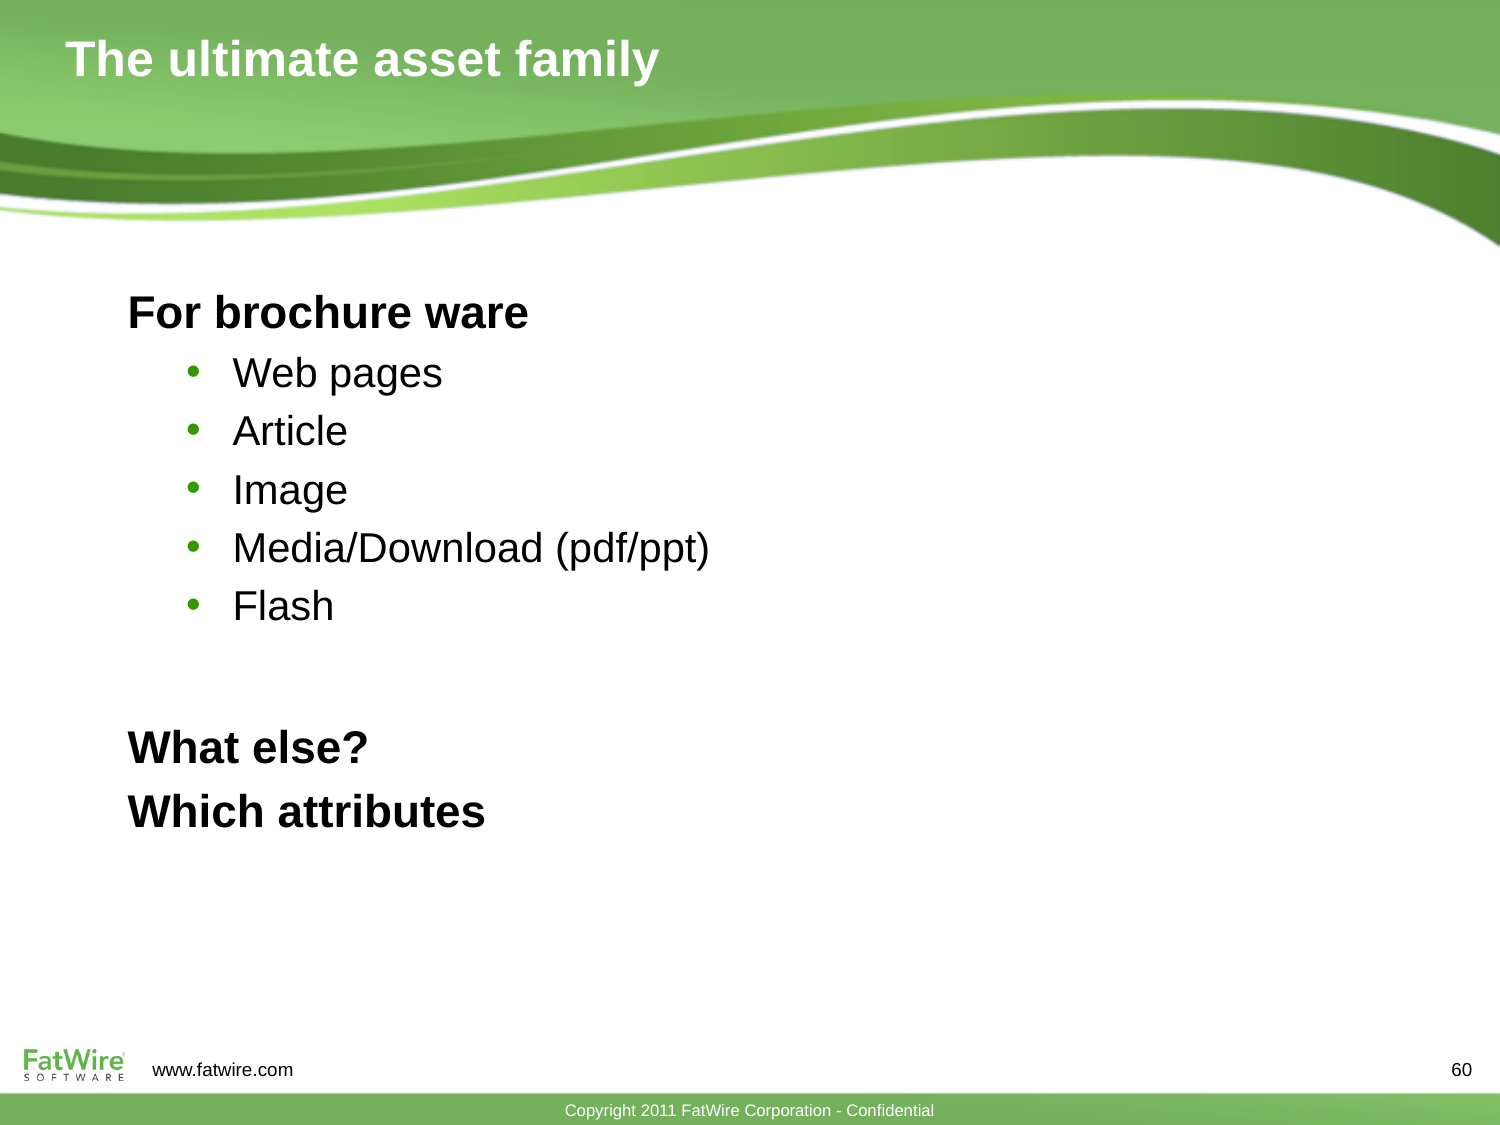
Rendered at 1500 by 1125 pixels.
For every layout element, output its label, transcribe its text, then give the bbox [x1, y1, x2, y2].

title The ultimate asset family [49, 0, 1426, 113]
list For brochure ware Web pages Article Image Media/Download (pdf/ppt) Flash What else? Which attributes [112, 274, 1388, 1001]
picture [0, 0, 1500, 1125]
slide_number 60 [1174, 1049, 1488, 1113]
